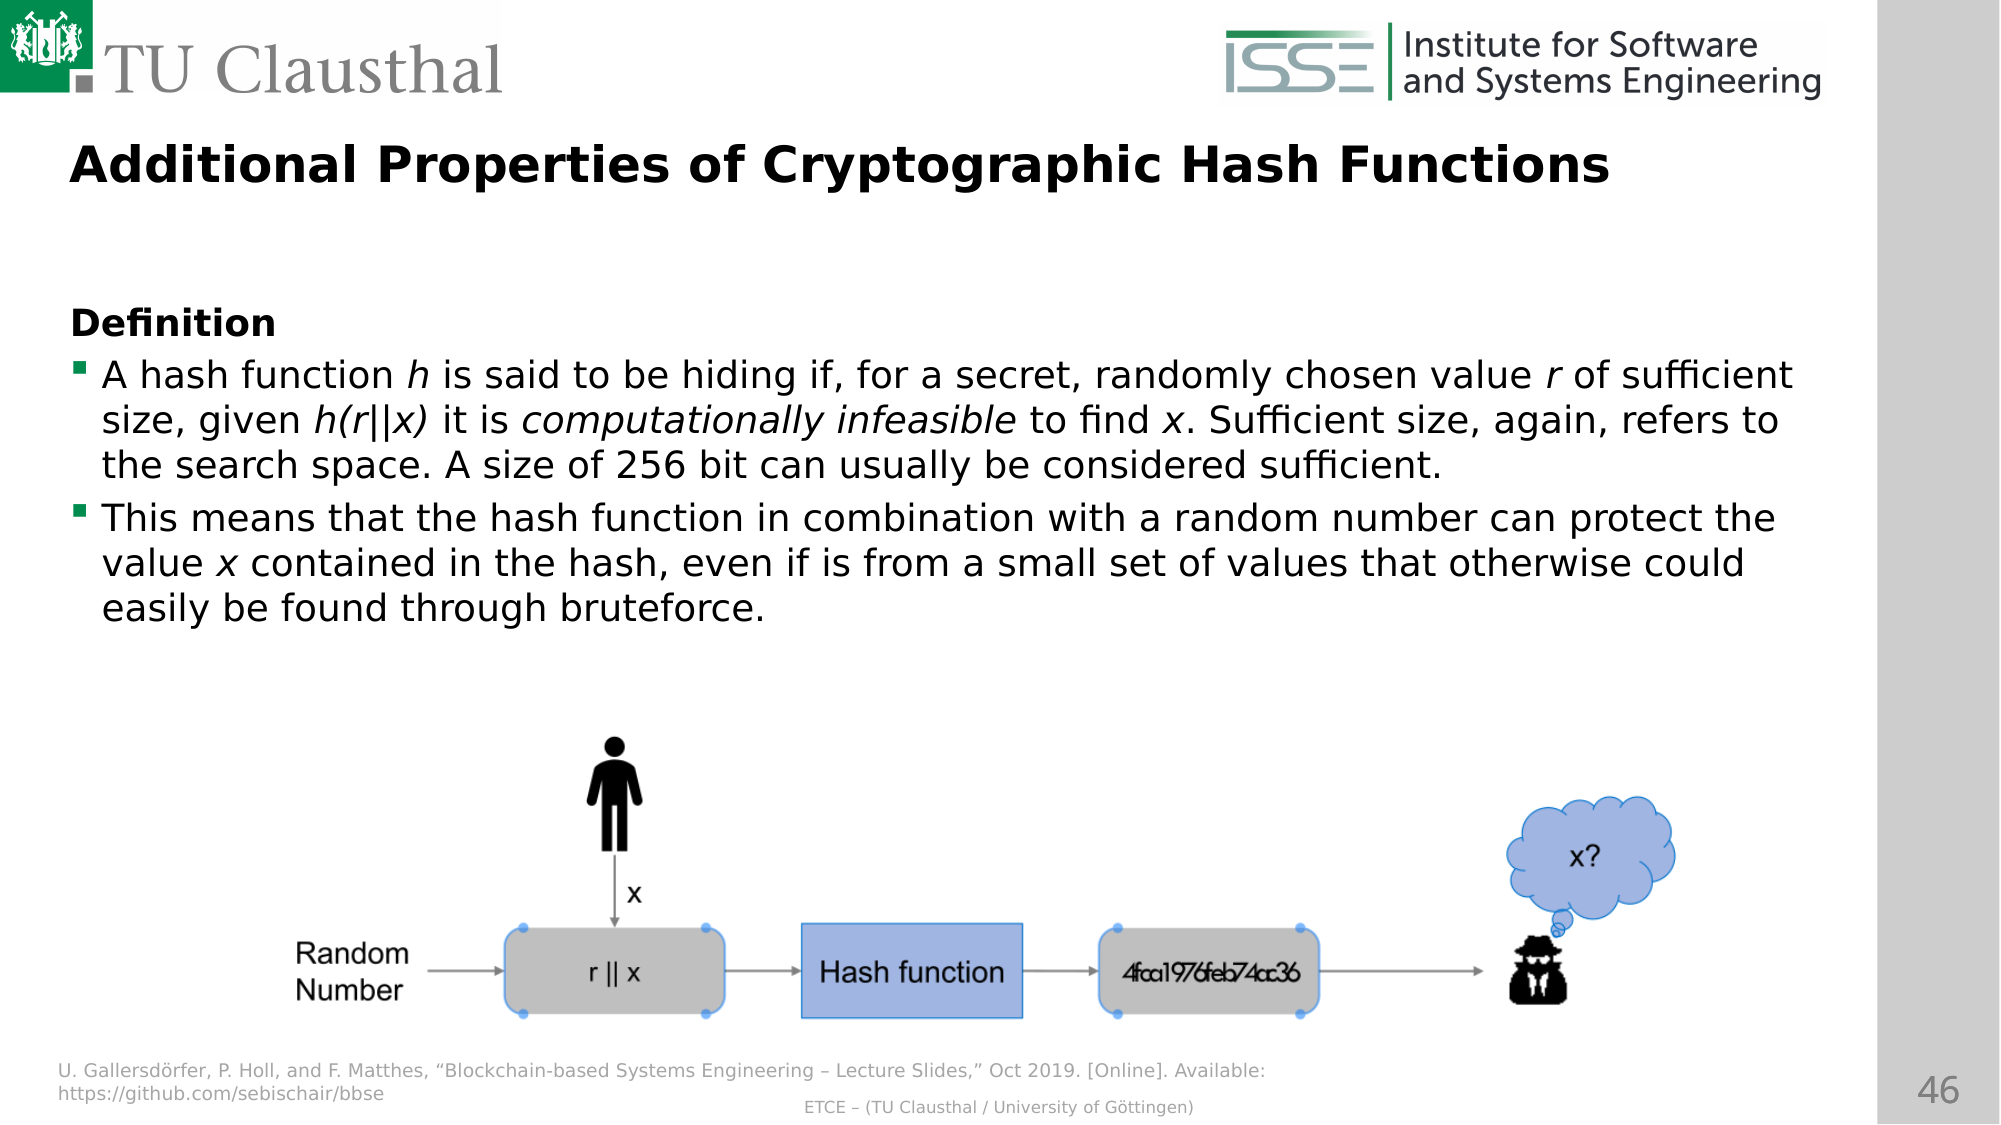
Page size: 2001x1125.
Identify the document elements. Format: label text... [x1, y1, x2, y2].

picture [284, 659, 1695, 1074]
text_box Definition A hash function h is said to be hiding if, for a secret, randomly chosen value r of sufficient size, given h(r||x) it is computationally infeasible to find x. Sufficient size, again, refers to the search space. A size of 256 bit can usually be considered sufficient. This means that the hash function in combination with a random number can protect the value x contained in the hash, even if is from a small set of values that otherwise could easily be found through bruteforce. [54, 208, 1819, 1035]
picture [1218, 22, 1826, 107]
text_box U. Gallersdörfer, P. Holl, and F. Matthes, “Blockchain-based Systems Engineering – Lecture Slides,” Oct 2019. [Online]. Available: https://github.com/sebischair/bbse [43, 1051, 1521, 1112]
picture [0, 0, 502, 93]
text_box Additional Properties of Cryptographic Hash Functions [54, 125, 1819, 208]
